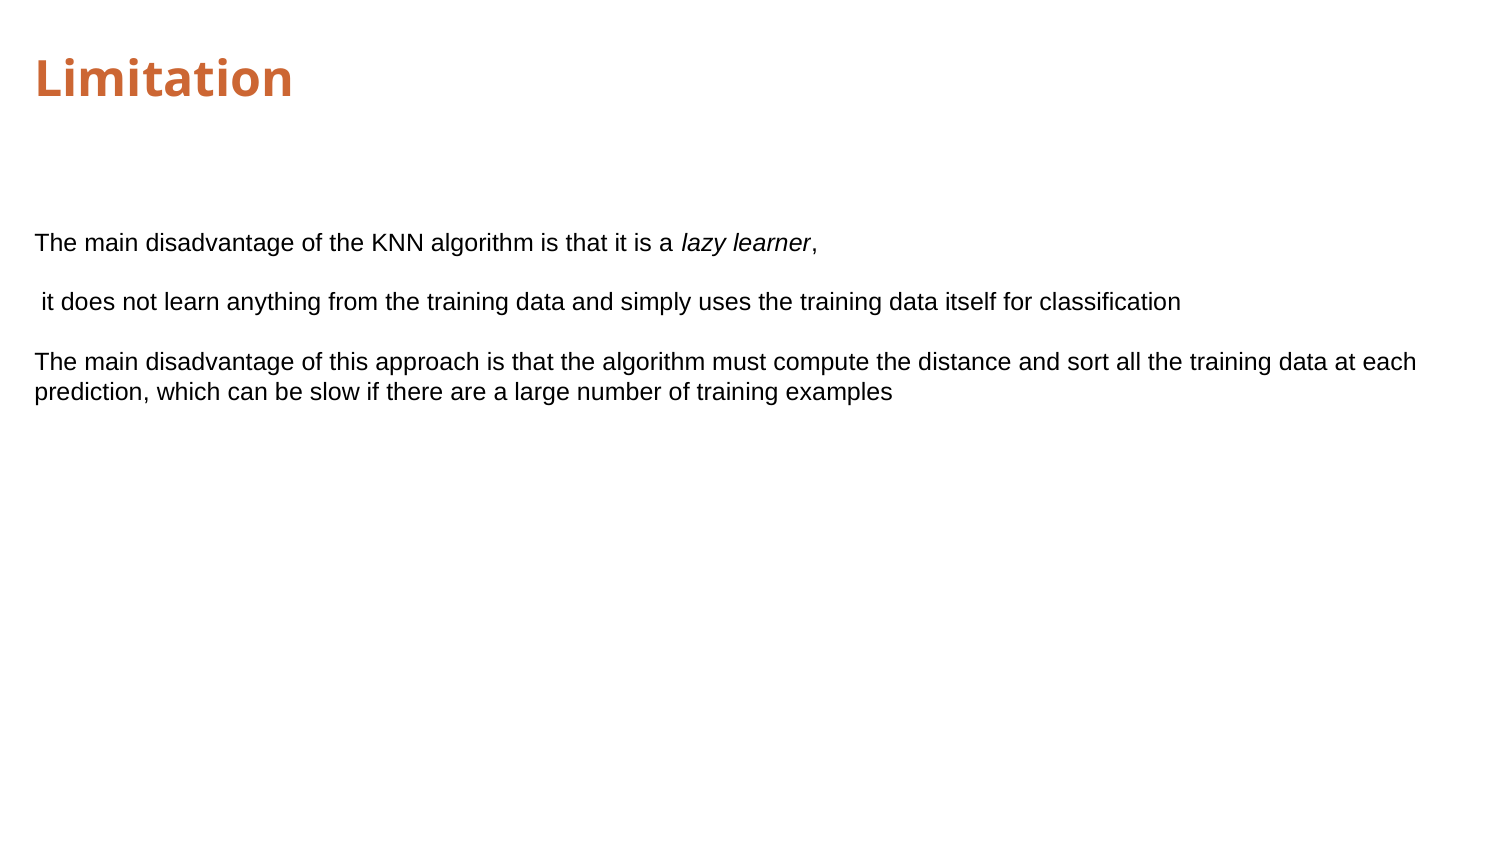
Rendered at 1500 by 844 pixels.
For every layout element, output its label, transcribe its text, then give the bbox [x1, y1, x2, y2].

text_box Limitation The main disadvantage of the KNN algorithm is that it is a lazy learner, it does not learn anything from the training data and simply uses the training data itself for classification The main disadvantage of this approach is that the algorithm must compute the distance and sort all the training data at each prediction, which can be slow if there are a large number of training examples [19, 31, 1481, 844]
